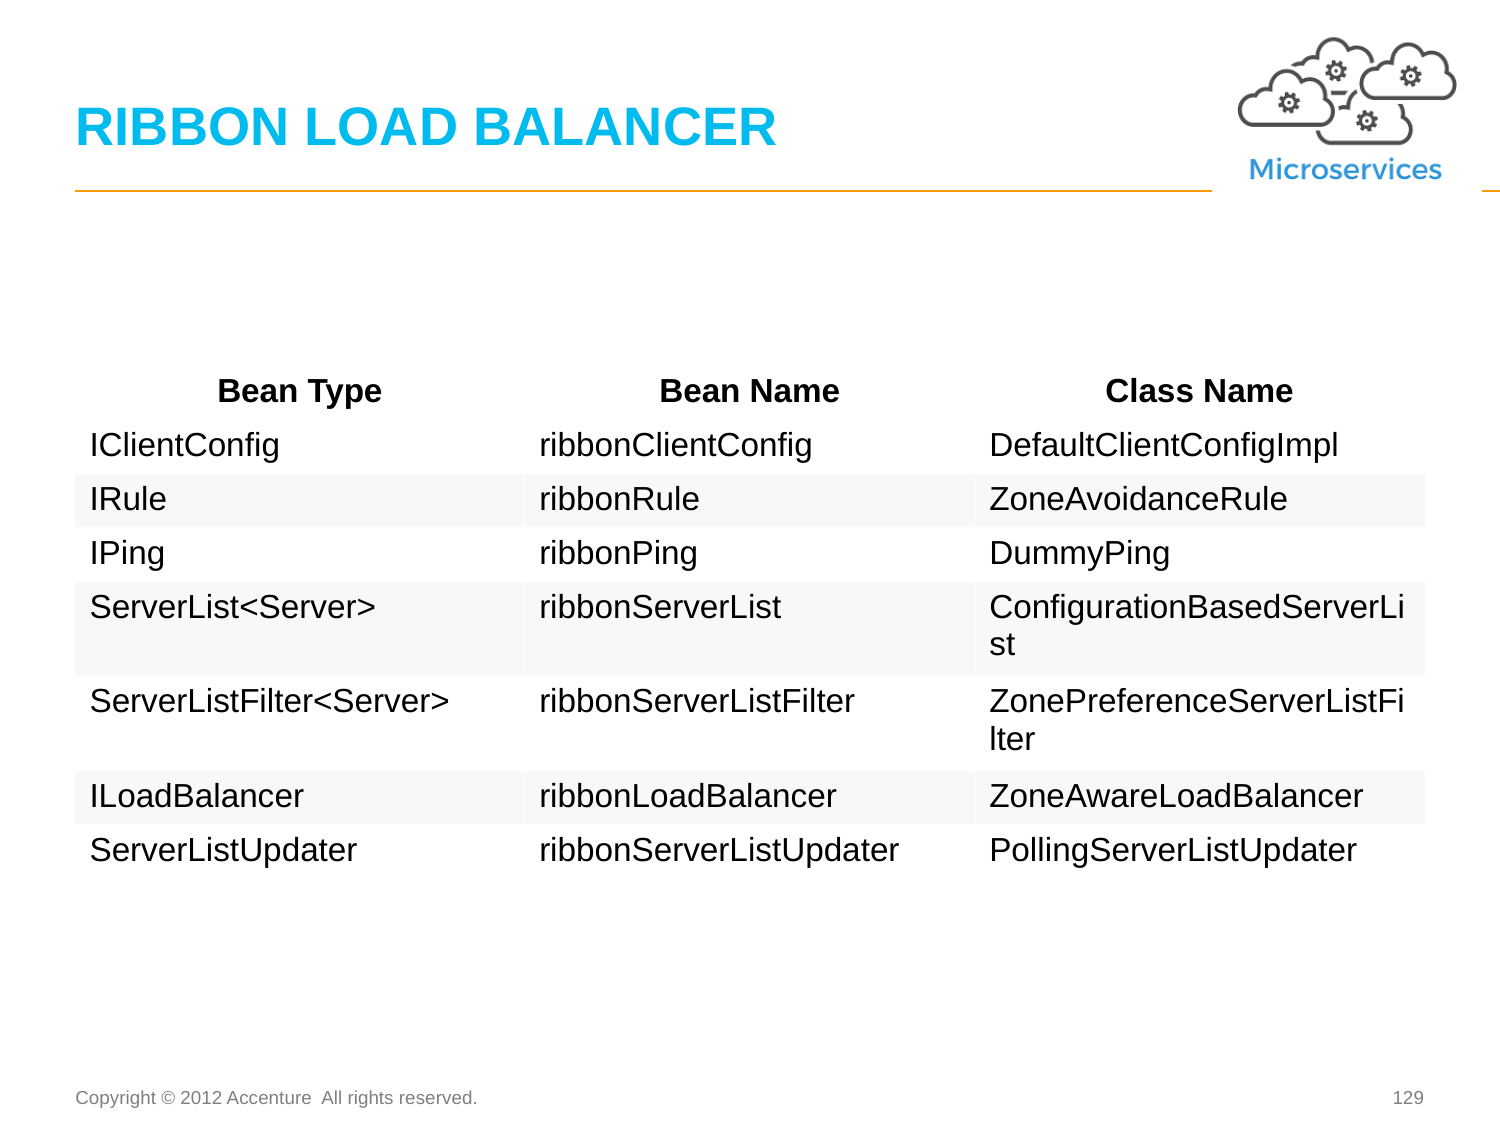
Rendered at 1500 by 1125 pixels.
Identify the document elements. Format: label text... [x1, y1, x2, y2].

table_cell ribbonClientConfig [525, 420, 974, 473]
table_cell ribbonLoadBalancer [525, 771, 974, 824]
picture [1212, 1, 1482, 203]
table_cell ZoneAwareLoadBalancer [975, 771, 1425, 824]
table_header Bean Type [75, 365, 524, 419]
table_cell ILoadBalancer [75, 771, 524, 824]
table_cell ribbonServerList [525, 582, 974, 676]
table_cell ServerListFilter<Server> [75, 677, 524, 770]
table_header Class Name [975, 365, 1425, 419]
table_cell ServerListUpdater [75, 825, 524, 879]
table_cell IRule [75, 474, 524, 527]
table_header Bean Name [525, 365, 974, 419]
table_cell ZonePreferenceServerListFilter [975, 677, 1425, 770]
table_cell IClientConfig [75, 420, 524, 473]
table_cell ribbonRule [525, 474, 974, 527]
table_cell IPing [75, 528, 524, 581]
table_cell DummyPing [975, 528, 1425, 581]
table_cell ServerList<Server> [75, 582, 524, 676]
table_cell ZoneAvoidanceRule [975, 474, 1425, 527]
table_cell ribbonServerListUpdater [525, 825, 974, 879]
table_cell PollingServerListUpdater [975, 825, 1425, 879]
table_cell ribbonServerListFilter [525, 677, 974, 770]
title RIBBON LOAD BALANCER [75, 27, 1422, 157]
table_cell DefaultClientConfigImpl [975, 420, 1425, 473]
table_cell ConfigurationBasedServerList [975, 582, 1425, 676]
table_cell ribbonPing [525, 528, 974, 581]
